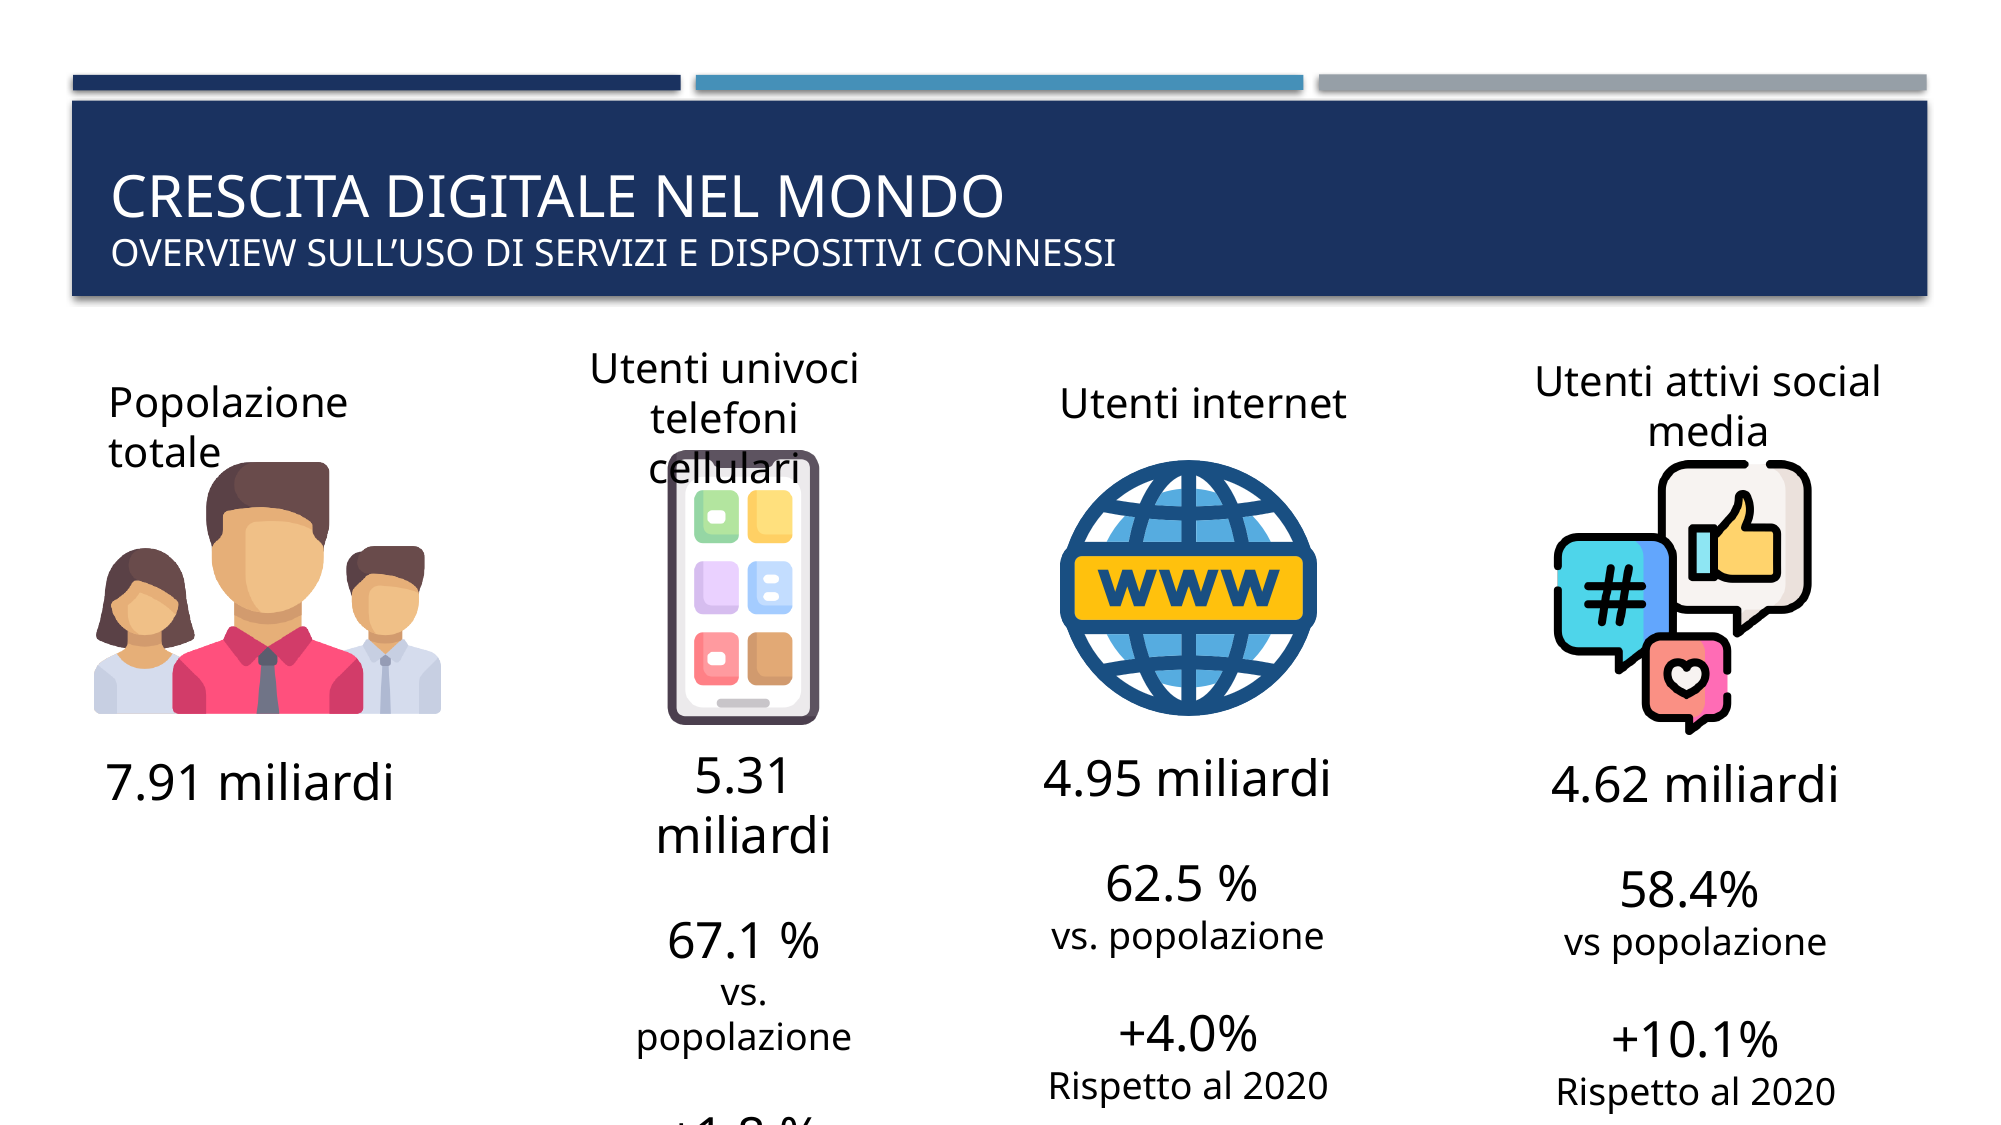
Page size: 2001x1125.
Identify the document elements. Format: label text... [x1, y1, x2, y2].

text_box Popolazione totale [94, 368, 463, 484]
text_box 5.31 miliardi 67.1 % vs. popolazione +1.8 % Rispetto al 2020 [595, 736, 893, 1125]
picture [1544, 459, 1821, 736]
text_box 7.91 miliardi [91, 769, 410, 908]
picture [605, 449, 881, 726]
text_box 4.95 miliardi 62.5 % vs. popolazione +4.0% Rispetto al 2020 [1028, 739, 1348, 1115]
title Crescita DIGITALE nel mondo overview sull’uso di servizi e dispositivi connessi [95, 115, 1905, 282]
text_box Utenti internet [1045, 369, 1363, 435]
text_box 4.62 miliardi 58.4% vs popolazione +10.1% Rispetto al 2020 [1536, 745, 1856, 1121]
text_box Utenti univoci telefoni cellulari [564, 334, 885, 500]
text_box Utenti attivi social media [1496, 346, 1921, 462]
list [93, 413, 442, 762]
picture [1060, 459, 1317, 716]
